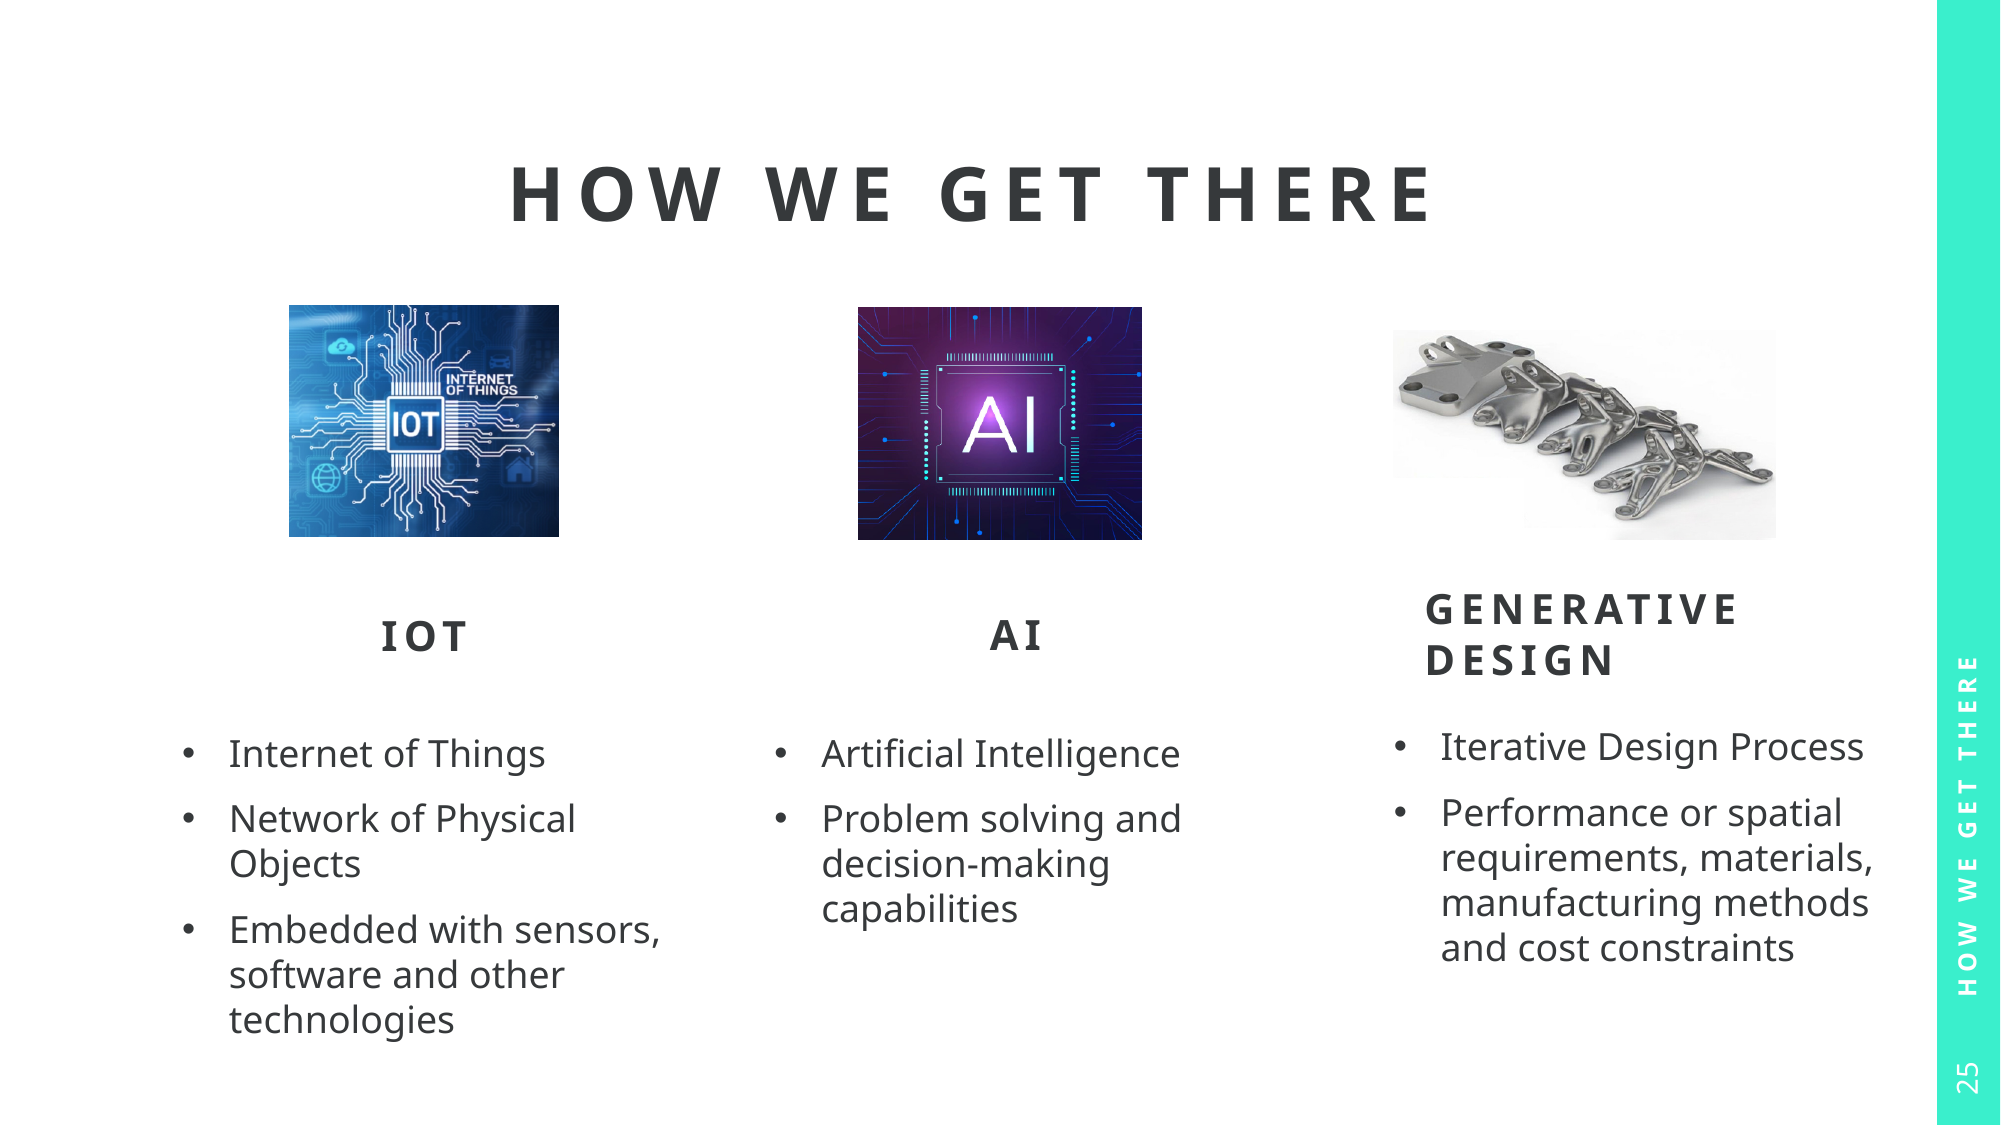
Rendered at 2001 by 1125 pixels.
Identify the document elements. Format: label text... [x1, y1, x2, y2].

title HOW WE GET THERE [139, 143, 1800, 251]
picture [289, 305, 559, 537]
list Iterative Design Process Performance or spatial requirements, materials, manufacturing methods and cost constraints [1393, 723, 1877, 1098]
picture [858, 307, 1142, 540]
list Generative Design [1424, 521, 1907, 684]
slide_number 25 [1937, 1032, 2000, 1125]
list Artificial Intelligence Problem solving and decision-making capabilities [774, 729, 1258, 1105]
list AI [774, 497, 1257, 660]
picture [1393, 325, 1776, 540]
subtitle IOT [182, 495, 666, 661]
list Internet of Things Network of Physical Objects Embedded with sensors, software and other technologies [182, 729, 666, 1105]
footer How we get there [1937, 0, 2000, 1032]
